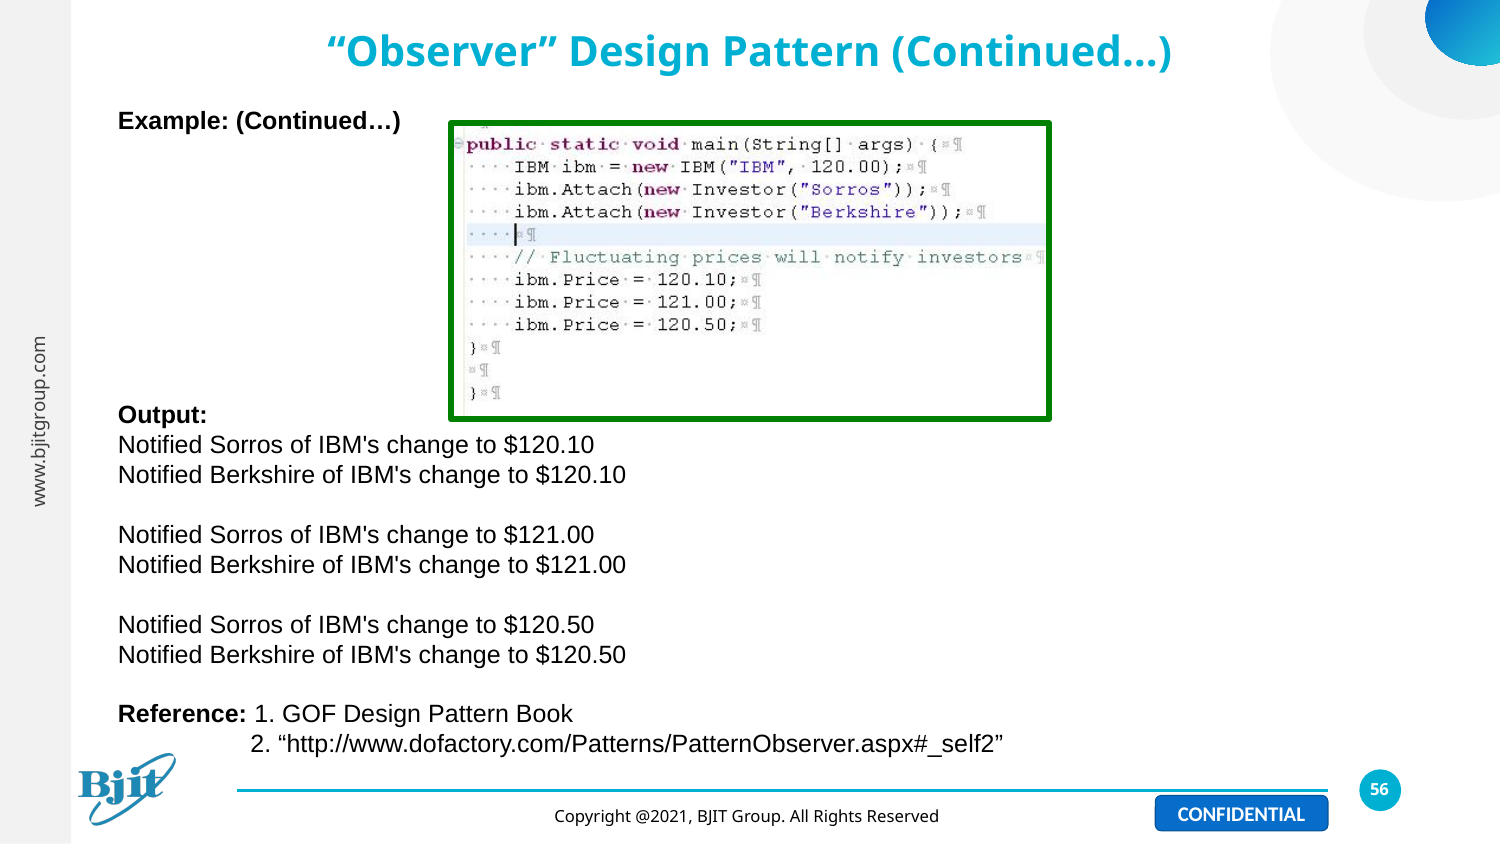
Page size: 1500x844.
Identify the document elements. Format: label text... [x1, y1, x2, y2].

picture [78, 753, 176, 826]
text_box Example: (Continued…) Output: Notified Sorros of IBM's change to $120.10 Notified Berkshire of IBM's change to $120.10 Notified Sorros of IBM's change to $121.00 Notified Berkshire of IBM's change to $121.00 Notified Sorros of IBM's change to $120.50 Notified Berkshire of IBM's change to $120.50 Reference: 1. GOF Design Pattern Book 2. “http://www.dofactory.com/Patterns/PatternObserver.aspx#_self2” [103, 97, 1471, 766]
picture [453, 126, 1047, 417]
title “Observer” Design Pattern (Continued…) [103, 24, 1397, 86]
